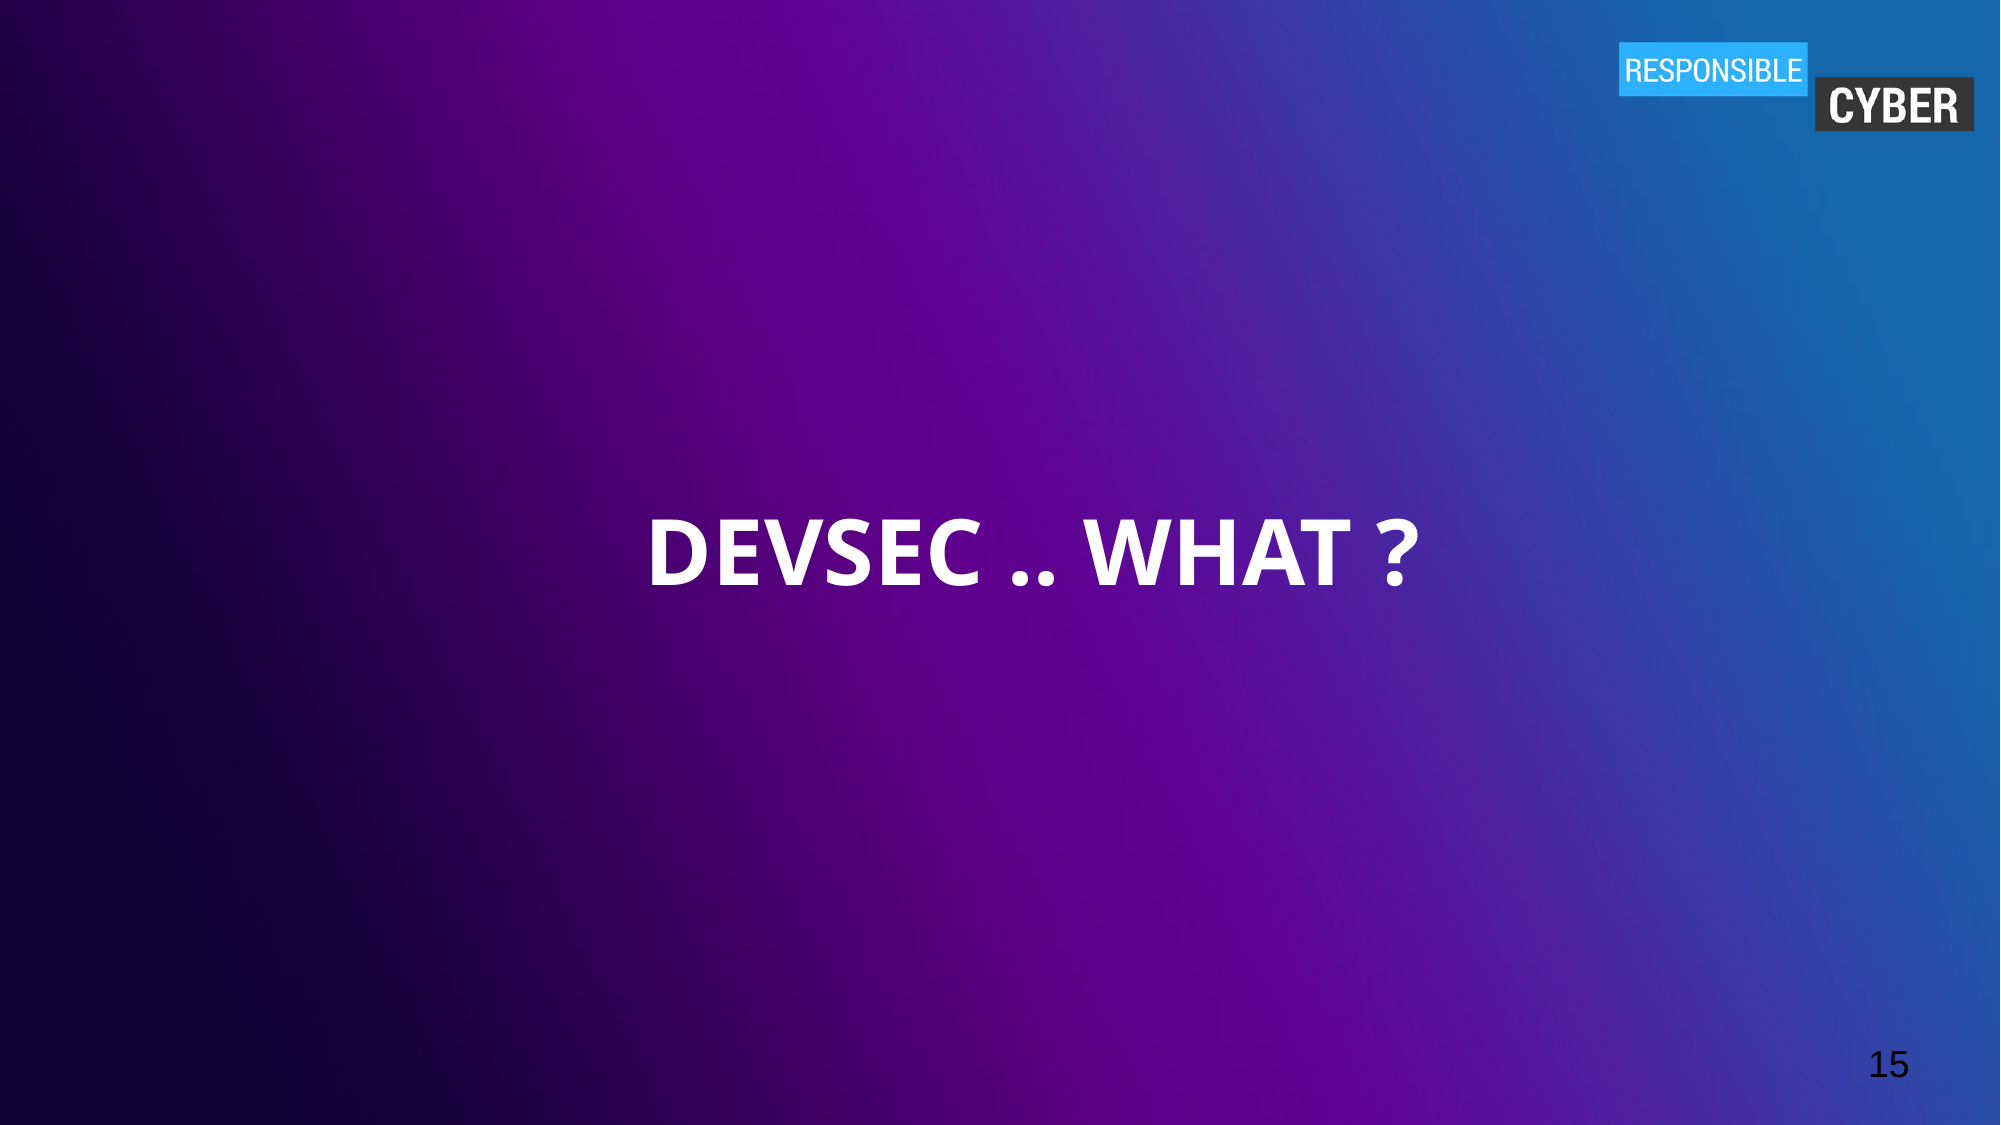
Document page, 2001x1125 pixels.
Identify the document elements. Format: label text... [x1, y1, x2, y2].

slide_number 15 [1853, 1019, 1974, 1106]
picture [0, 0, 2000, 1125]
text_box DevSec .. What ? [328, 486, 1761, 611]
